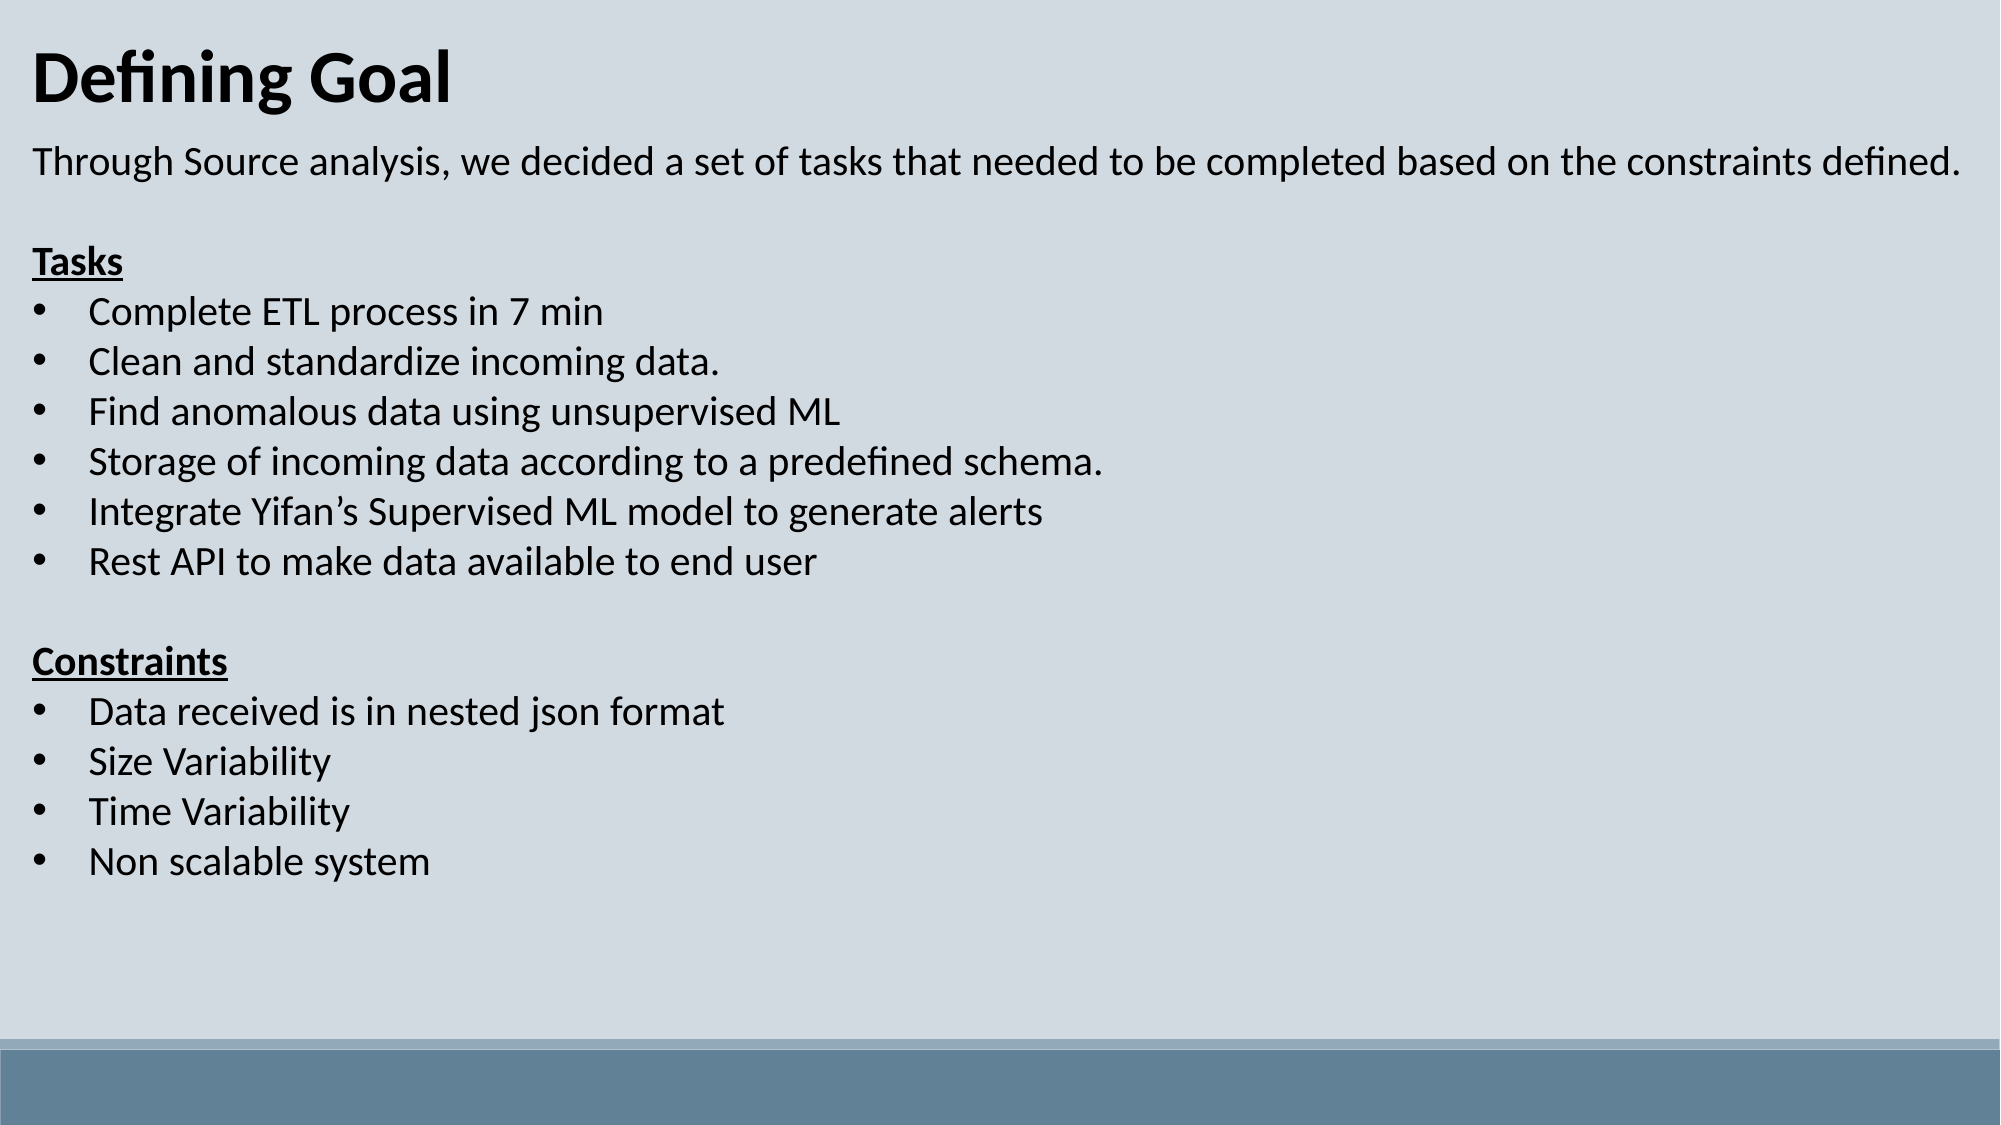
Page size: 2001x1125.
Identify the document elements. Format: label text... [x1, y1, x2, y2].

text_box Through Source analysis, we decided a set of tasks that needed to be completed based on the constraints defined. Tasks Complete ETL process in 7 min Clean and standardize incoming data. Find anomalous data using unsupervised ML Storage of incoming data according to a predefined schema. Integrate Yifan’s Supervised ML model to generate alerts Rest API to make data available to end user Constraints Data received is in nested json format Size Variability Time Variability Non scalable system [17, 126, 1981, 892]
text_box Defining Goal [17, 20, 1949, 125]
